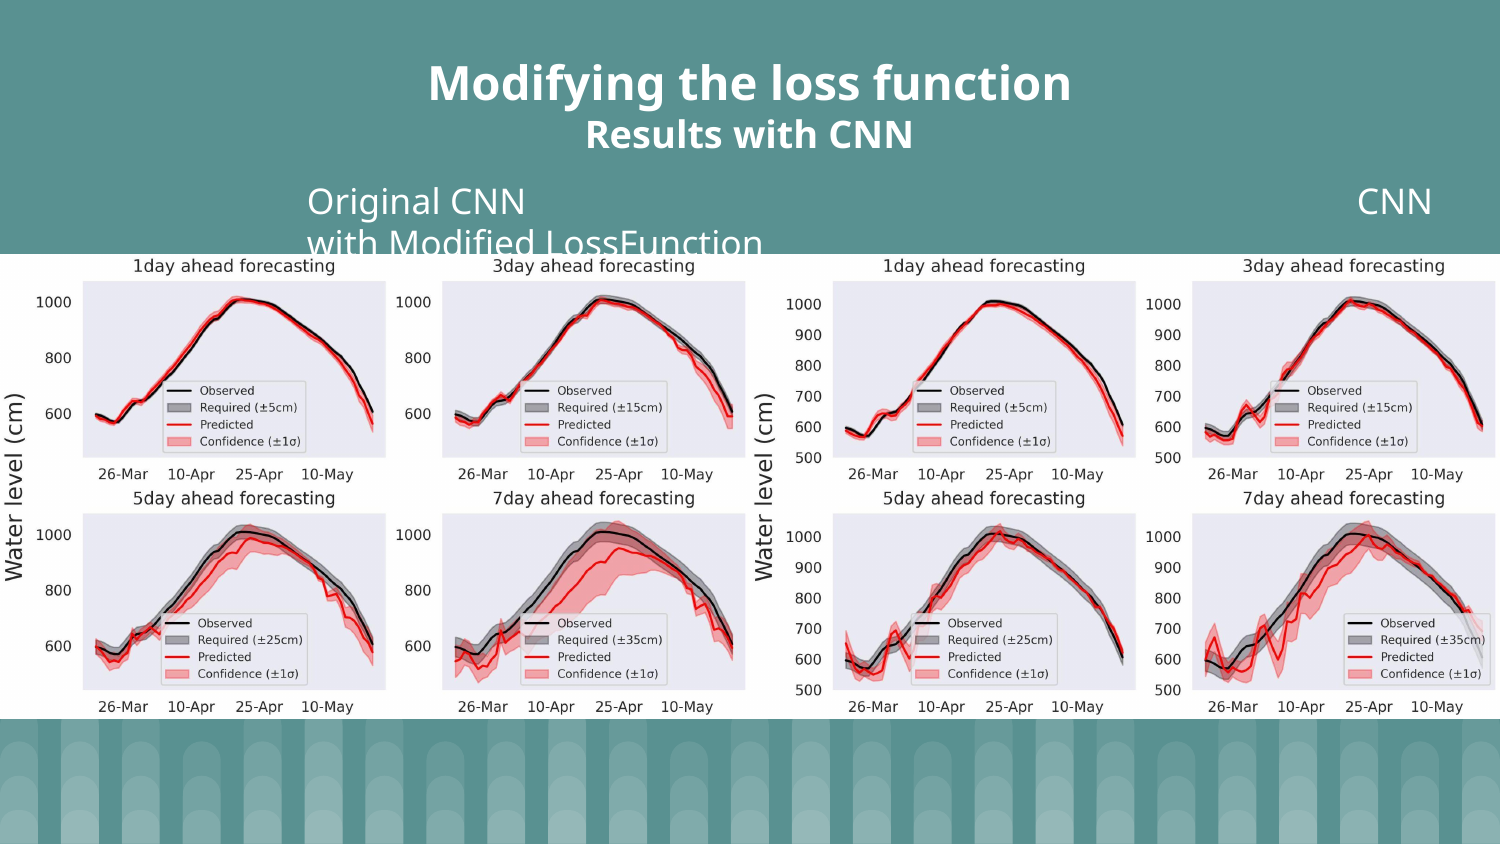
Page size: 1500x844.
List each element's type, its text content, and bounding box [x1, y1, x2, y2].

text_box Original CNN CNN with Modified LossFunction [291, 163, 1500, 253]
picture [0, 254, 1500, 720]
list Modifying the loss function Results with CNN [167, 38, 1333, 172]
